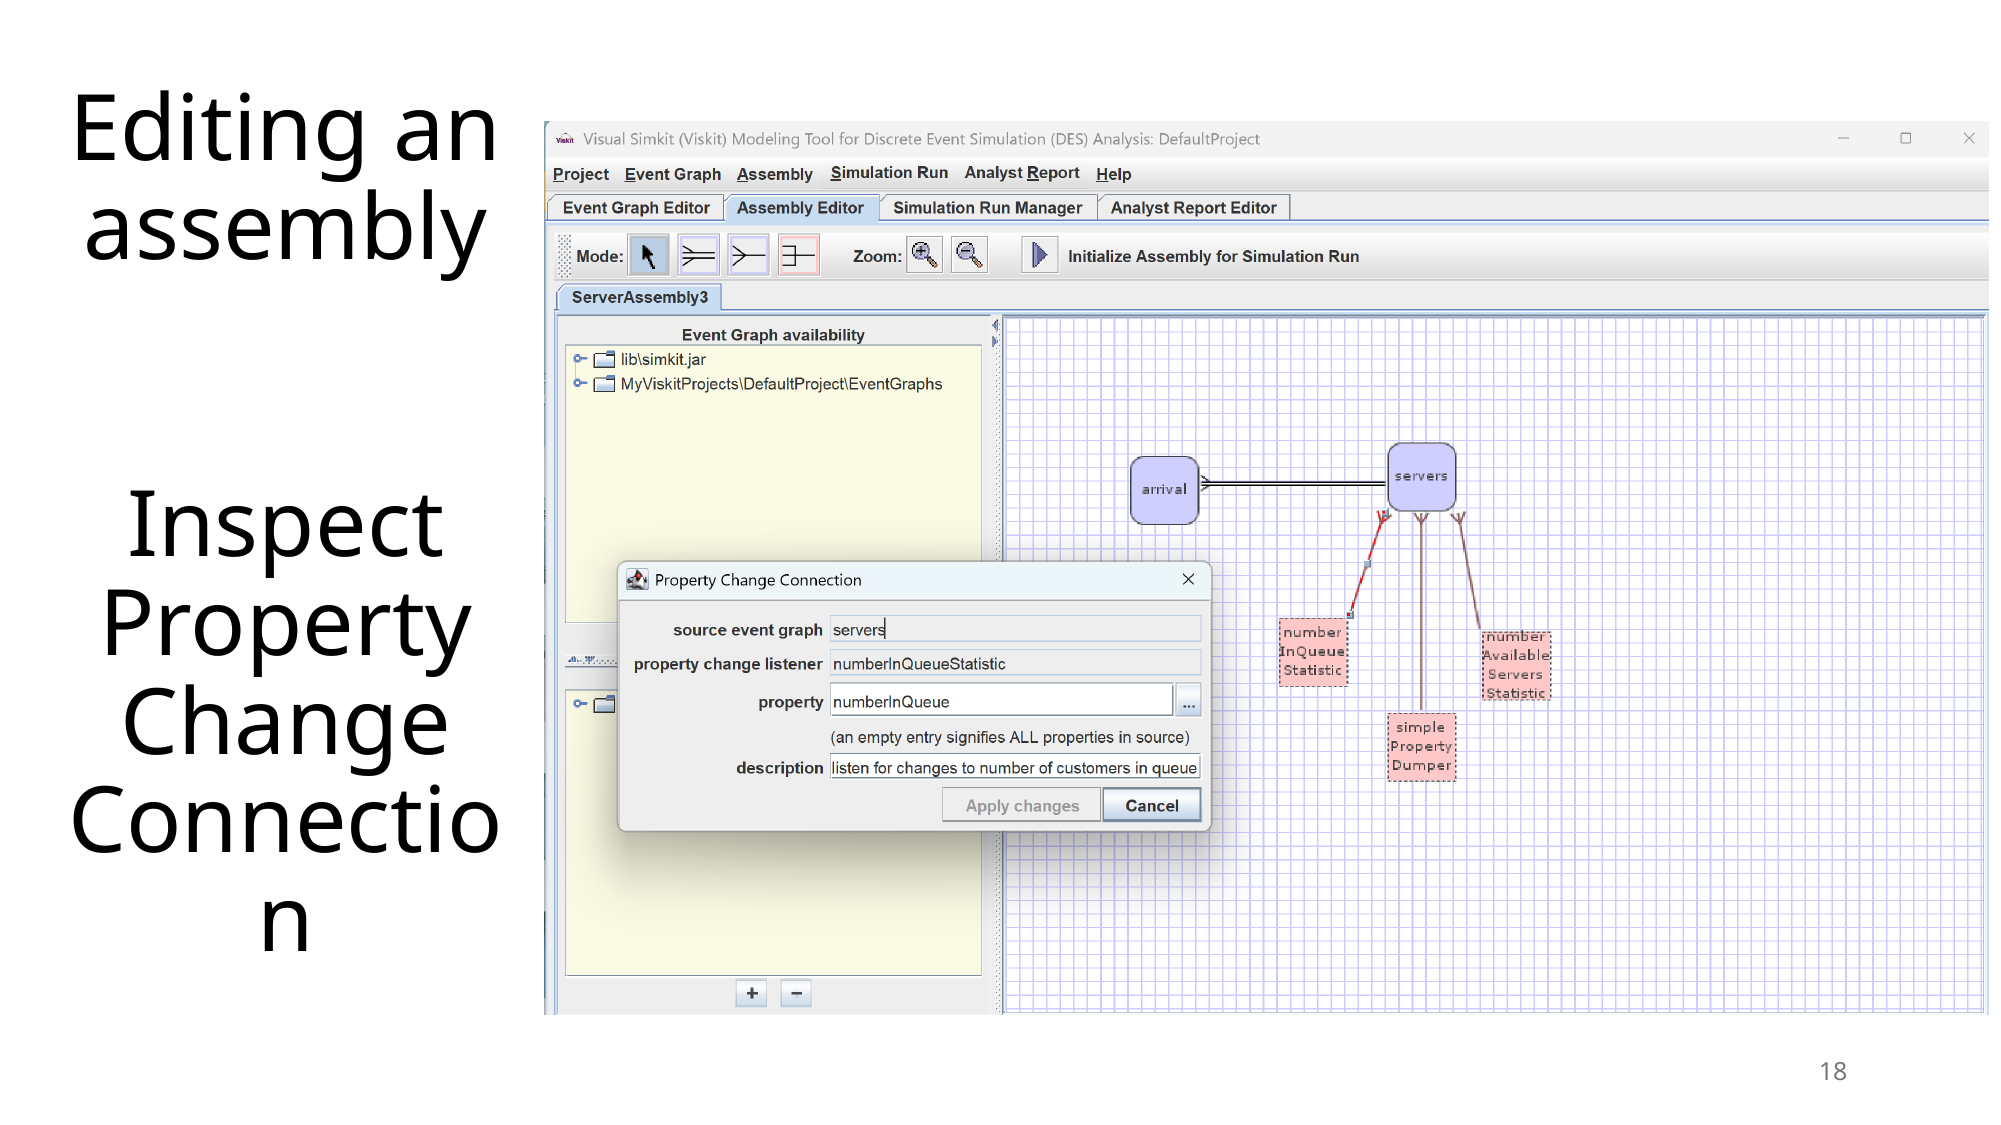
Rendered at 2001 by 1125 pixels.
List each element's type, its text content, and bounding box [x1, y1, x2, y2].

title Editing an assembly Inspect Property Change Connection [41, 59, 530, 994]
picture [544, 121, 1989, 1016]
slide_number 18 [1412, 1042, 1863, 1103]
